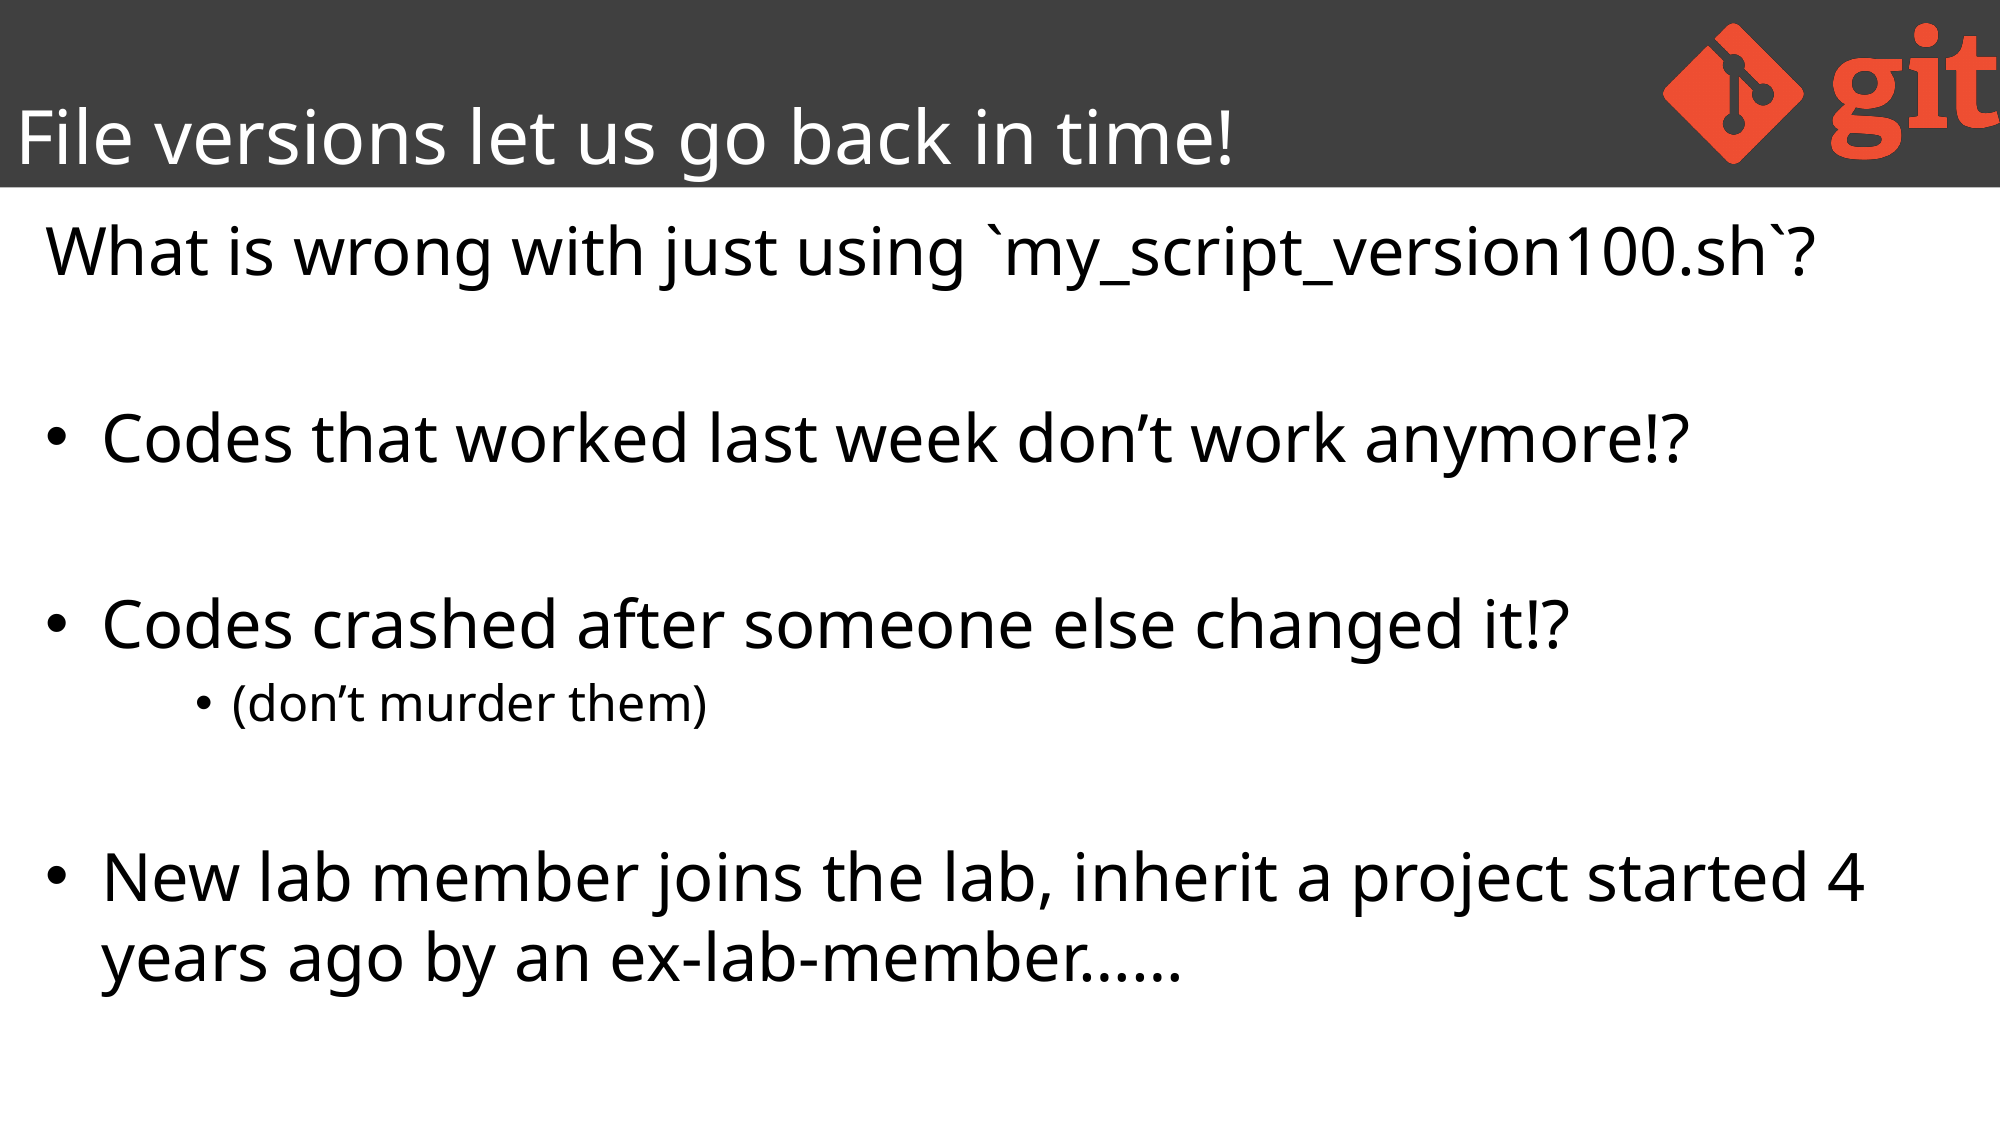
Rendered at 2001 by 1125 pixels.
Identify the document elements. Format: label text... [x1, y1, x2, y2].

list What is wrong with just using `my_script_version100.sh`? Codes that worked last week don’t work anymore!? Codes crashed after someone else changed it!? (don’t murder them) New lab member joins the lab, inherit a project started 4 years ago by an ex-lab-member…… [30, 201, 1969, 1125]
picture [1663, 23, 2000, 165]
title File versions let us go back in time! [0, 0, 2000, 188]
